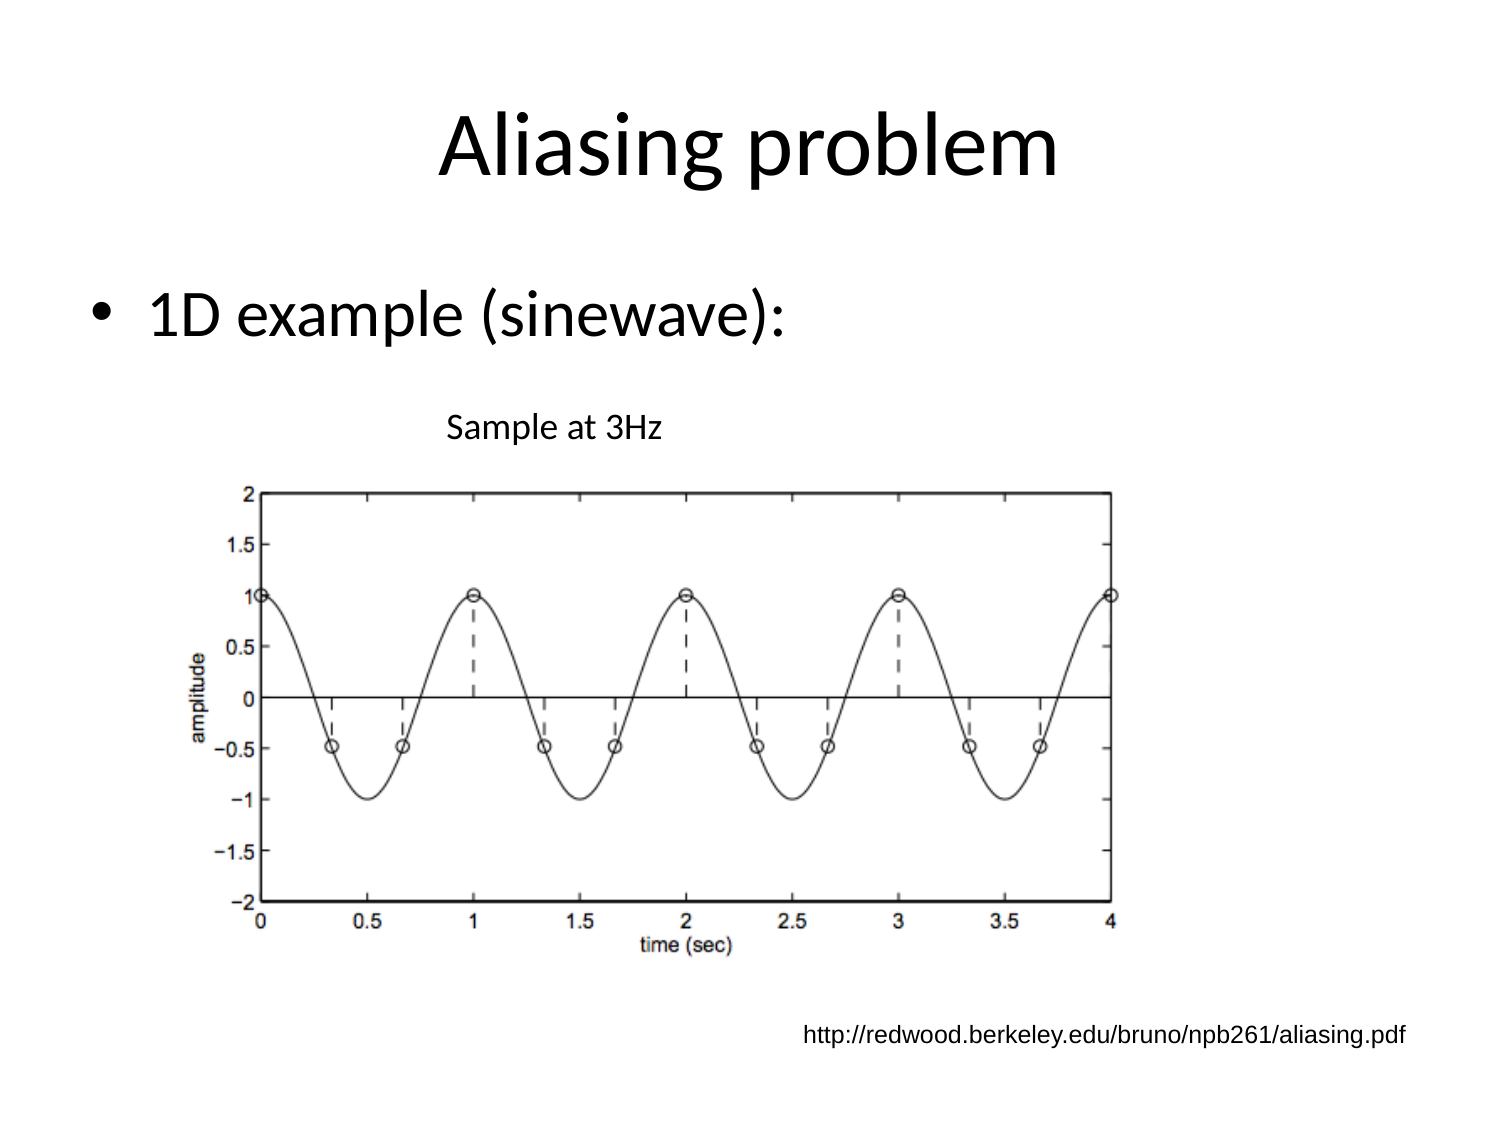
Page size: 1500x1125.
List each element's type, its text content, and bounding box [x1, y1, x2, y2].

picture [71, 449, 1335, 1001]
title Aliasing problem [75, 45, 1425, 233]
text_box Sample at 3Hz [431, 394, 945, 448]
text_box http://redwood.berkeley.edu/bruno/npb261/aliasing.pdf [788, 1011, 1448, 1057]
list 1D example (sinewave): [75, 262, 1425, 1005]
